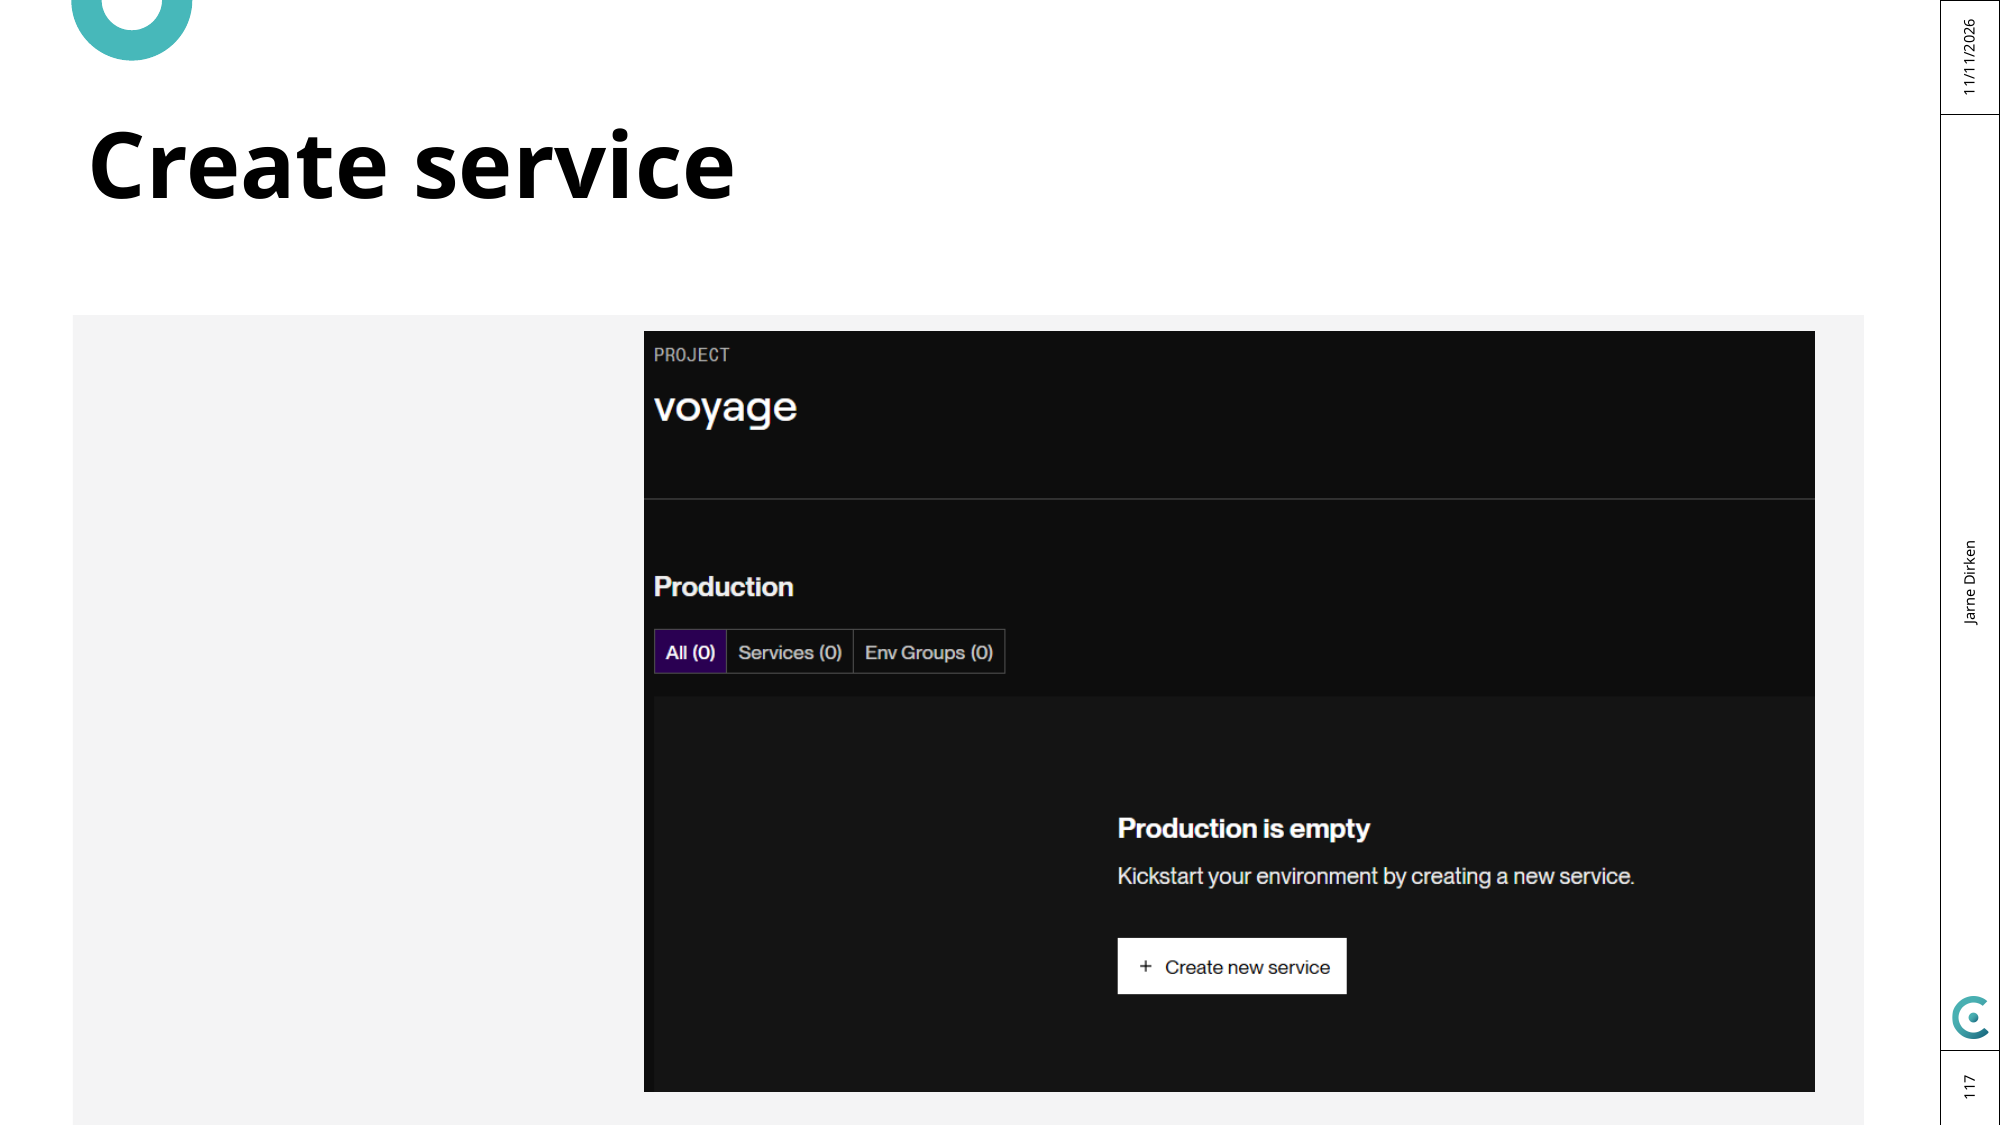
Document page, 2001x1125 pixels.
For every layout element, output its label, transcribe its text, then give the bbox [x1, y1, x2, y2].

picture [644, 331, 1815, 1092]
footer Jarne Dirken [1940, 114, 2000, 1050]
title Create service [72, 59, 1863, 278]
slide_number 117 [1940, 1050, 2000, 1125]
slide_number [1940, 0, 2000, 114]
